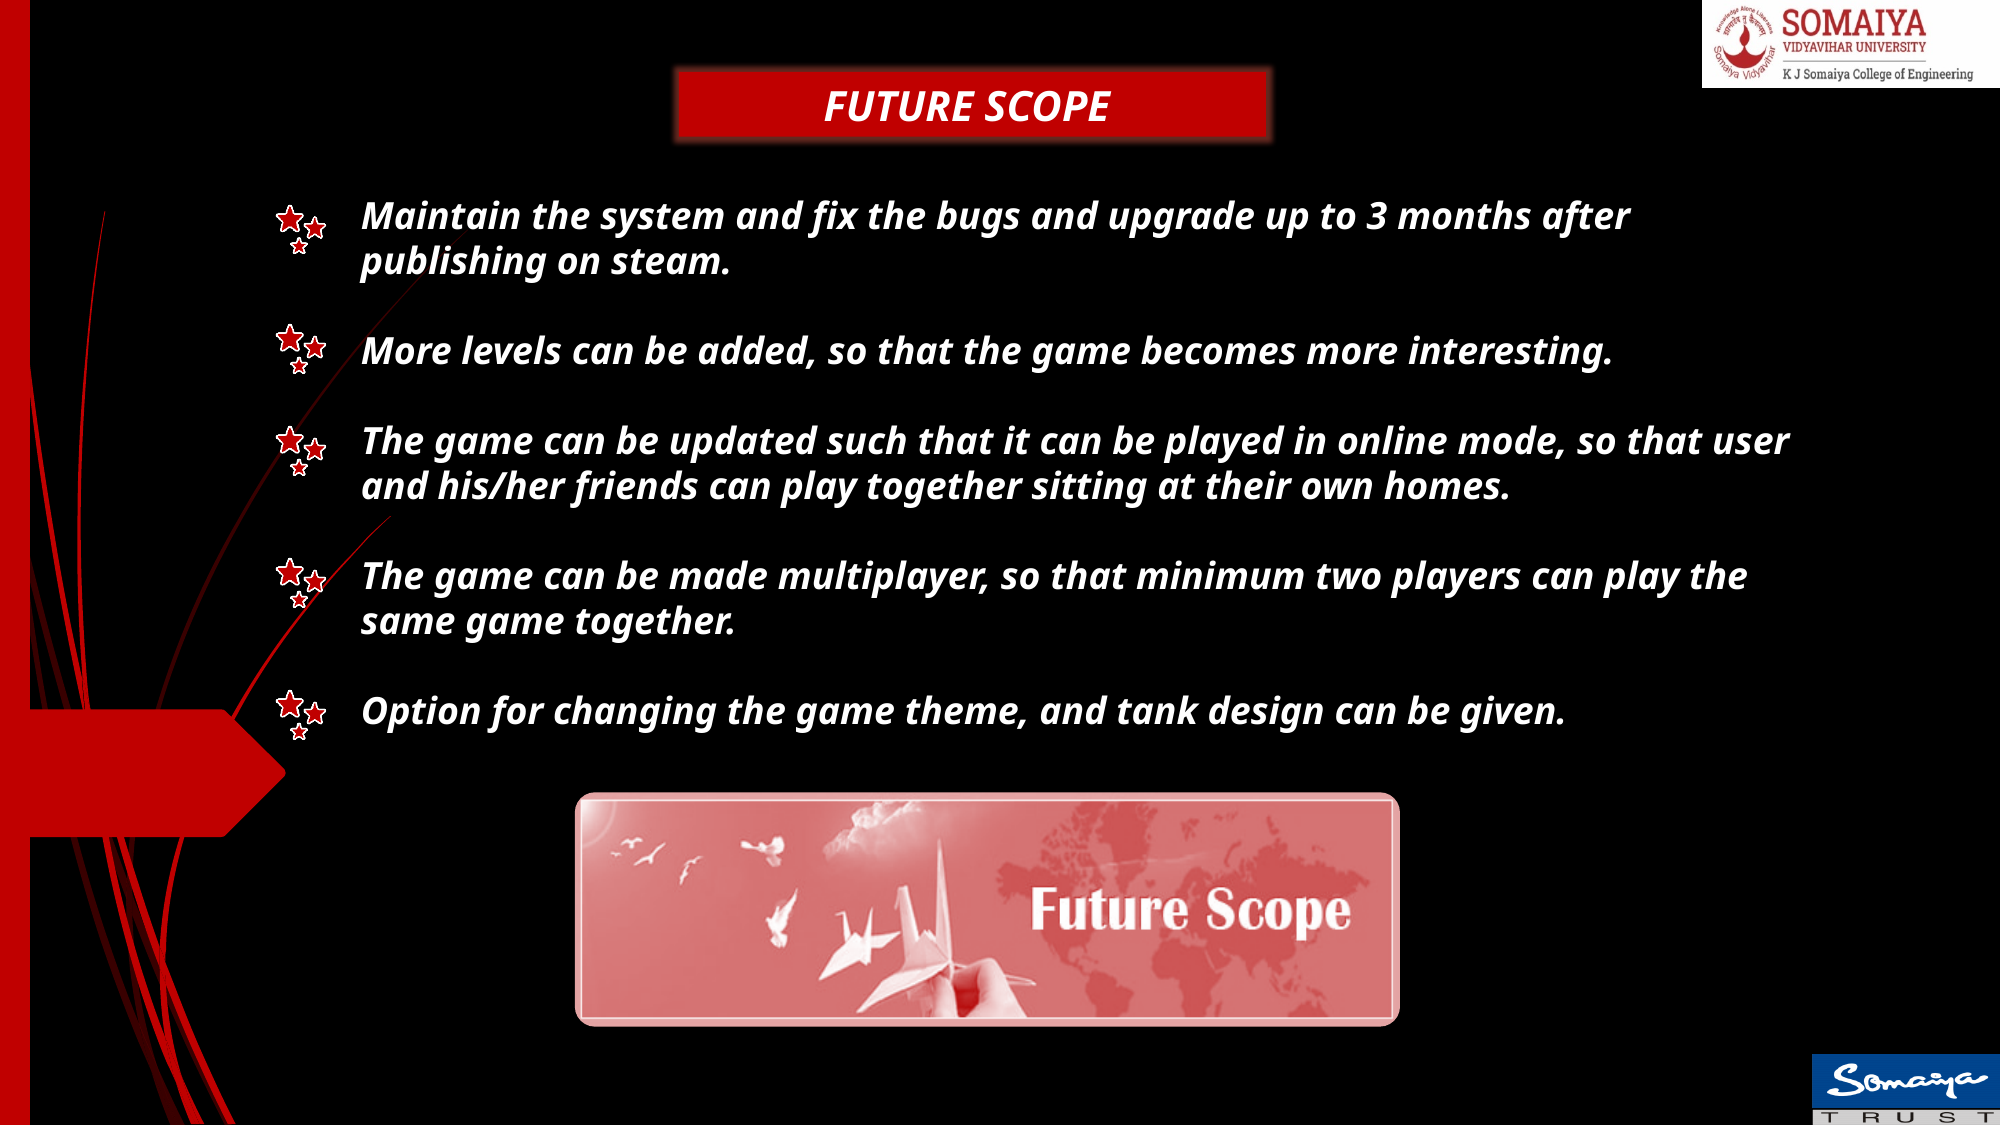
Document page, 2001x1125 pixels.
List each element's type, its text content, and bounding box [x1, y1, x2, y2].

picture [269, 683, 332, 746]
picture [269, 317, 332, 380]
text_box FUTURE SCOPE [678, 71, 1266, 137]
picture [269, 551, 332, 614]
picture [269, 419, 332, 482]
picture [1811, 1054, 2000, 1125]
picture [1702, 0, 2000, 88]
picture [269, 197, 332, 260]
text_box Maintain the system and fix the bugs and upgrade up to 3 months after publishing on steam. More levels can be added, so that the game becomes more interesting. The game can be updated such that it can be played in online mode, so that user and his/her friends can play together sitting at their own homes. The game can be made multiplayer, so that minimum two players can play the same game together. Option for changing the game theme, and tank design can be given. [346, 184, 1813, 740]
picture [574, 792, 1401, 1027]
